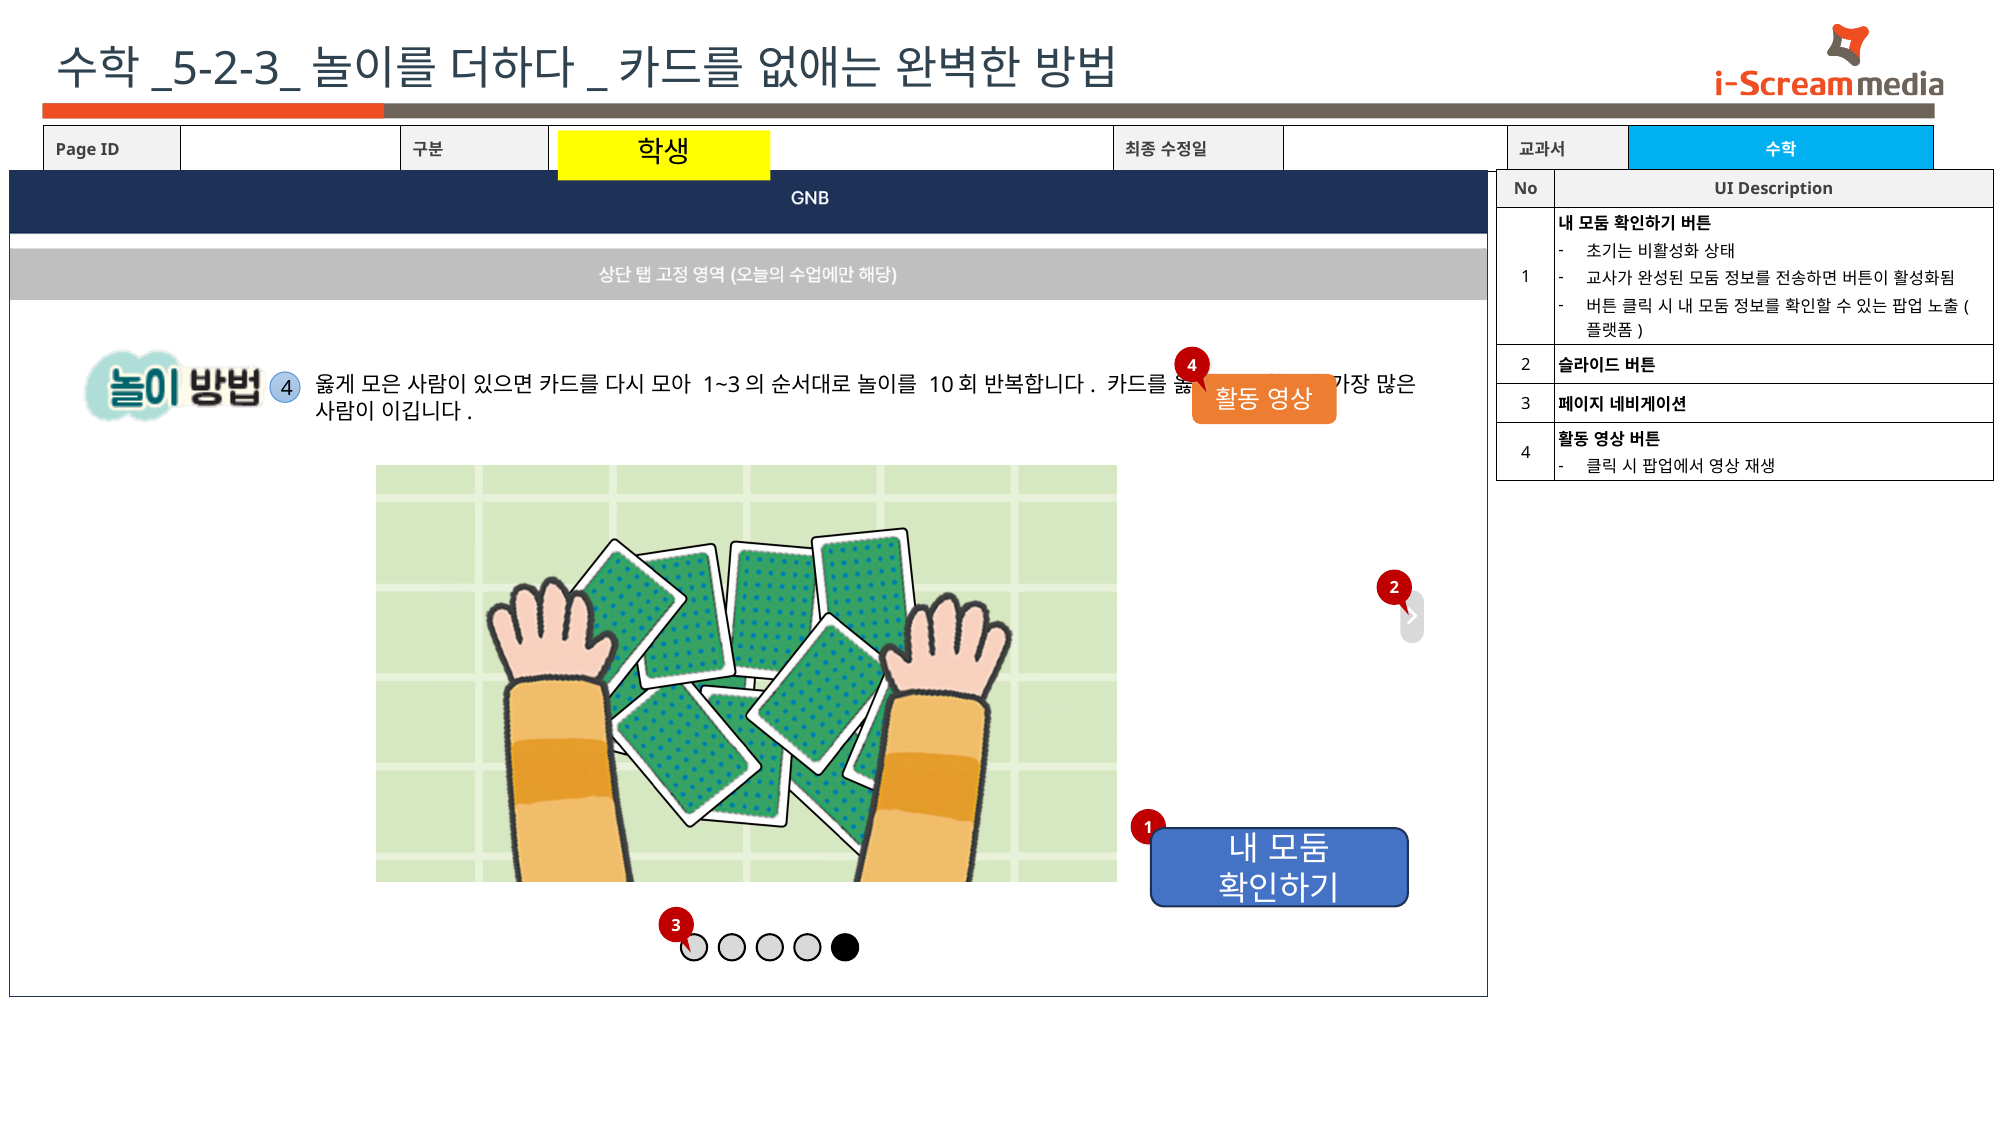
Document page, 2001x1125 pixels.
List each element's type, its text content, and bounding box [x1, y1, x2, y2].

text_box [1400, 590, 1424, 644]
table_cell 4 [1497, 423, 1554, 480]
text_box 1 [1129, 807, 1168, 846]
picture [1715, 23, 1944, 96]
table_cell 내 모둠 확인하기 버튼 초기는 비활성화 상태 교사가 완성된 모둠 정보를 전송하면 버튼이 활성화됨 버튼 클릭 시 내 모둠 정보를 확인할 수 있는 팝업 노출(플랫폼) [1555, 208, 1993, 344]
title 수학_5-2-3_놀이를 더하다_카드를 없애는 완벽한 방법 [41, 44, 1683, 95]
table_header No [1497, 170, 1554, 207]
text_box 내 모둠 확인하기 [1149, 827, 1409, 908]
table_header UI Description [1555, 170, 1993, 207]
text_box 3 [657, 905, 695, 944]
text_box 학생 [557, 130, 771, 181]
table_cell 페이지 네비게이션 [1555, 384, 1993, 422]
table_cell 슬라이드 버튼 [1555, 345, 1993, 383]
text_box 활동 영상 [1191, 403, 1338, 426]
picture [10, 171, 1487, 996]
table_cell 활동 영상 버튼 클릭 시 팝업에서 영상 재생 [1555, 423, 1993, 480]
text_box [680, 934, 859, 961]
table_cell 1 [1497, 208, 1554, 344]
text_box 2 [1375, 568, 1414, 607]
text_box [269, 356, 1463, 403]
table_cell 3 [1497, 384, 1554, 422]
text_box 4 [1175, 345, 1209, 356]
table_cell 2 [1497, 345, 1554, 383]
